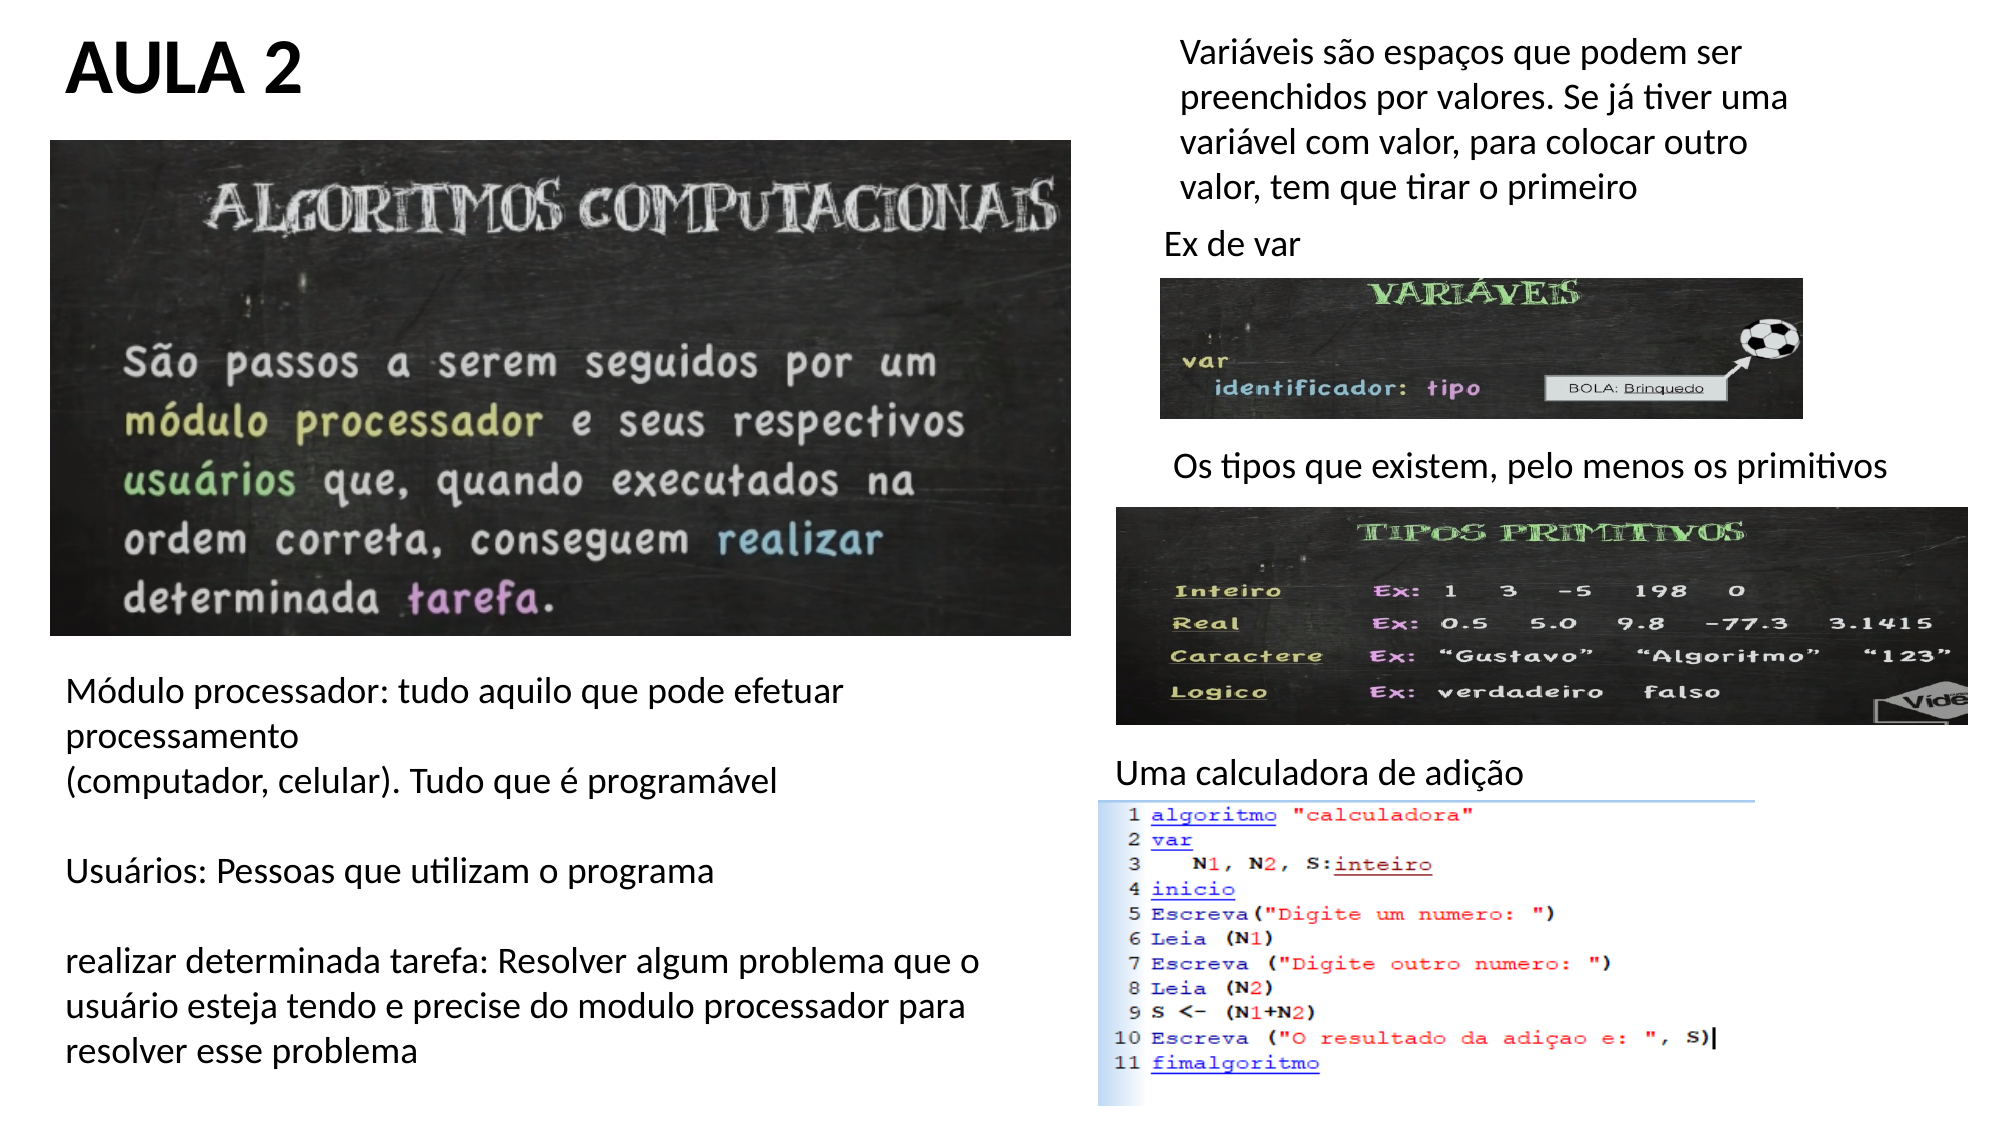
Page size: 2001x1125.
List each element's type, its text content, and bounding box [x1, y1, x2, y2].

text_box Variáveis são espaços que podem ser preenchidos por valores. Se já tiver uma variável com valor, para colocar outro valor, tem que tirar o primeiro [1165, 19, 1807, 214]
picture [50, 140, 1071, 636]
text_box Ex de var [1149, 211, 1408, 272]
text_box Módulo processador: tudo aquilo que pode efetuar processamento (computador, celular). Tudo que é programável Usuários: Pessoas que utilizam o programa realizar determinada tarefa: Resolver algum problema que o usuário esteja tendo e precise do modulo processador para resolver esse problema [50, 658, 1048, 1124]
picture [1116, 507, 1968, 725]
text_box AULA 2 [50, 6, 514, 117]
text_box Uma calculadora de adição [1100, 740, 1540, 800]
picture [1160, 278, 1803, 419]
picture [1098, 800, 1755, 1106]
text_box Os tipos que existem, pelo menos os primitivos [1158, 434, 1926, 494]
